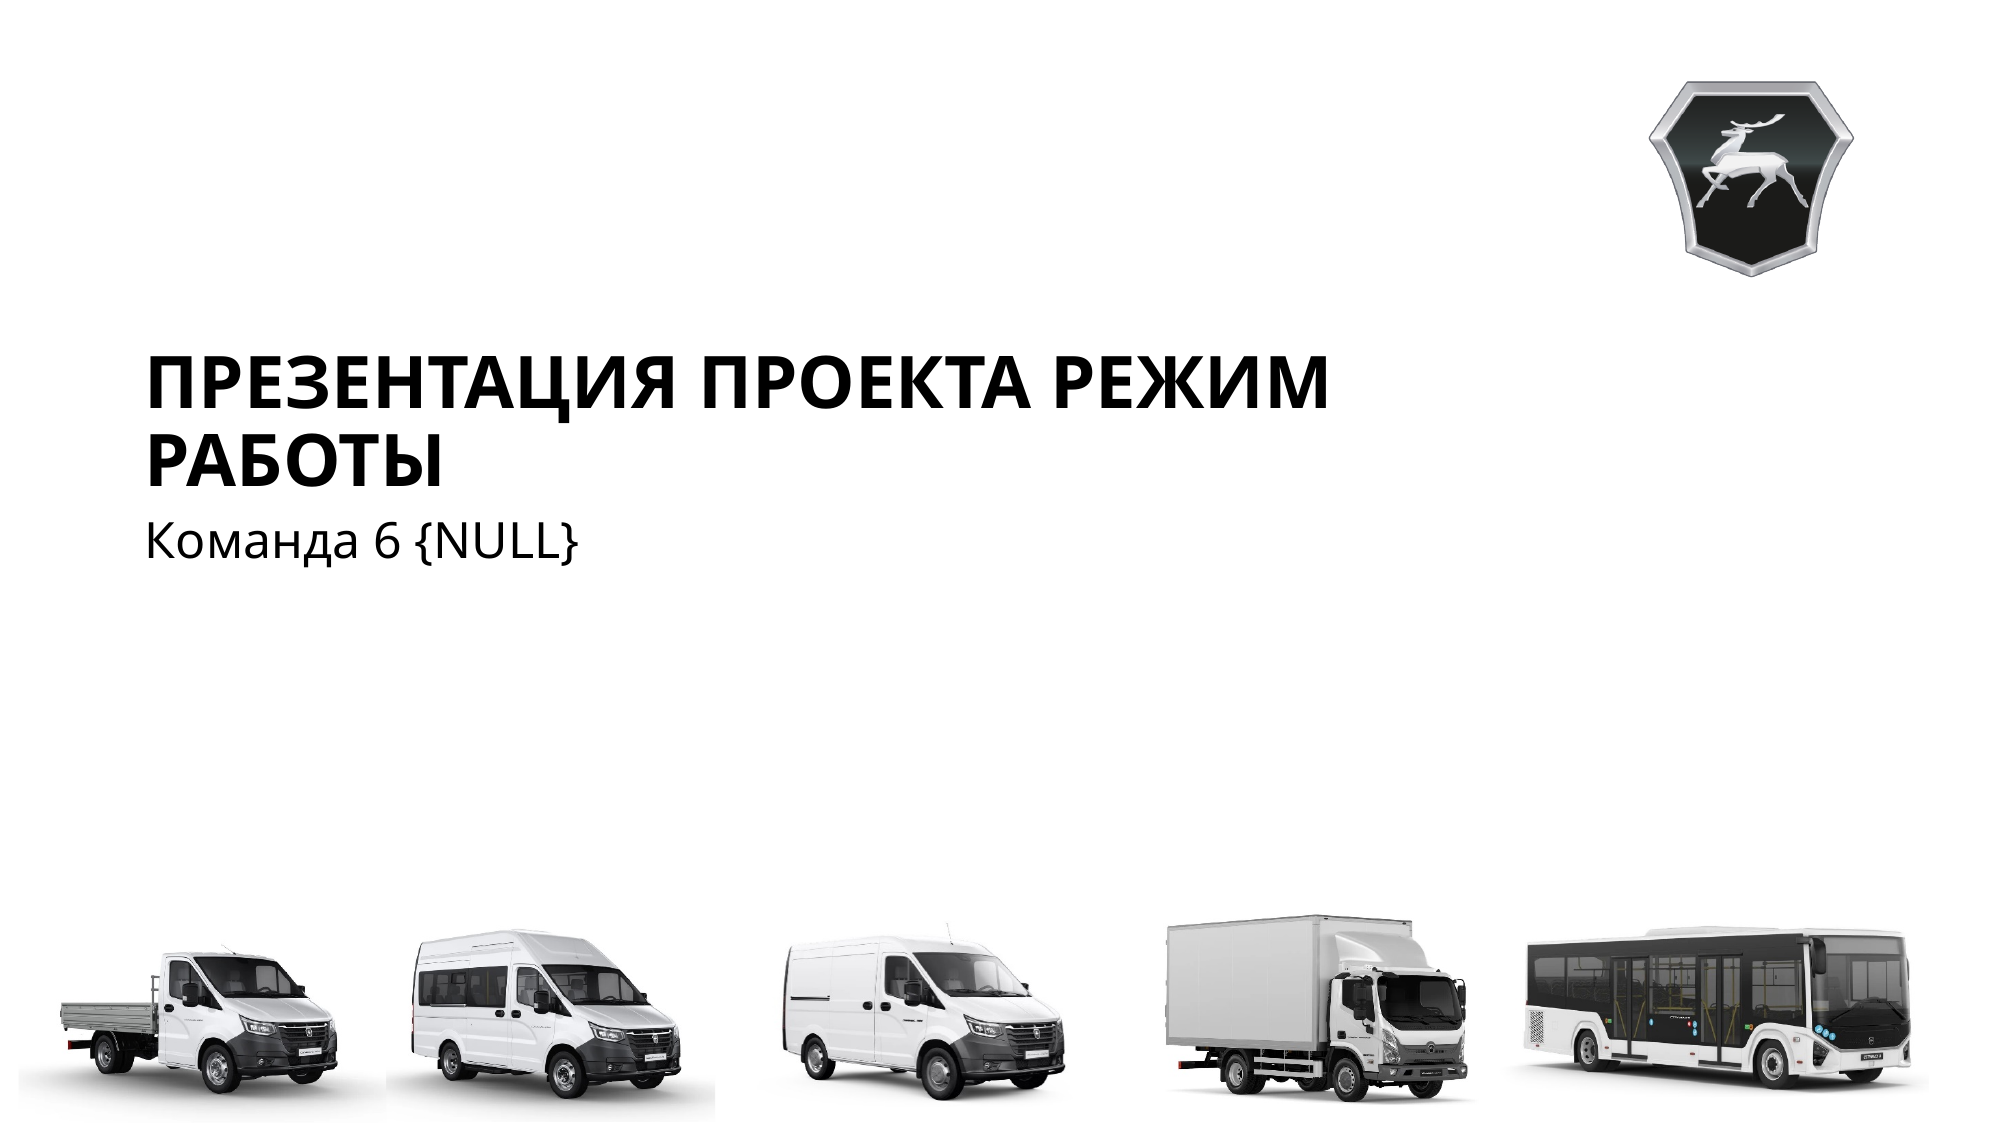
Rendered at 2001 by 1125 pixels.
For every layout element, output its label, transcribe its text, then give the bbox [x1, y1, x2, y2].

picture [1521, 12, 1981, 338]
subtitle Команда 6 {NULL} [129, 508, 1630, 678]
picture [18, 912, 716, 1123]
picture [757, 912, 1085, 1111]
picture [1157, 834, 1929, 1116]
title Презентация проекта режим работы [129, 337, 1630, 508]
